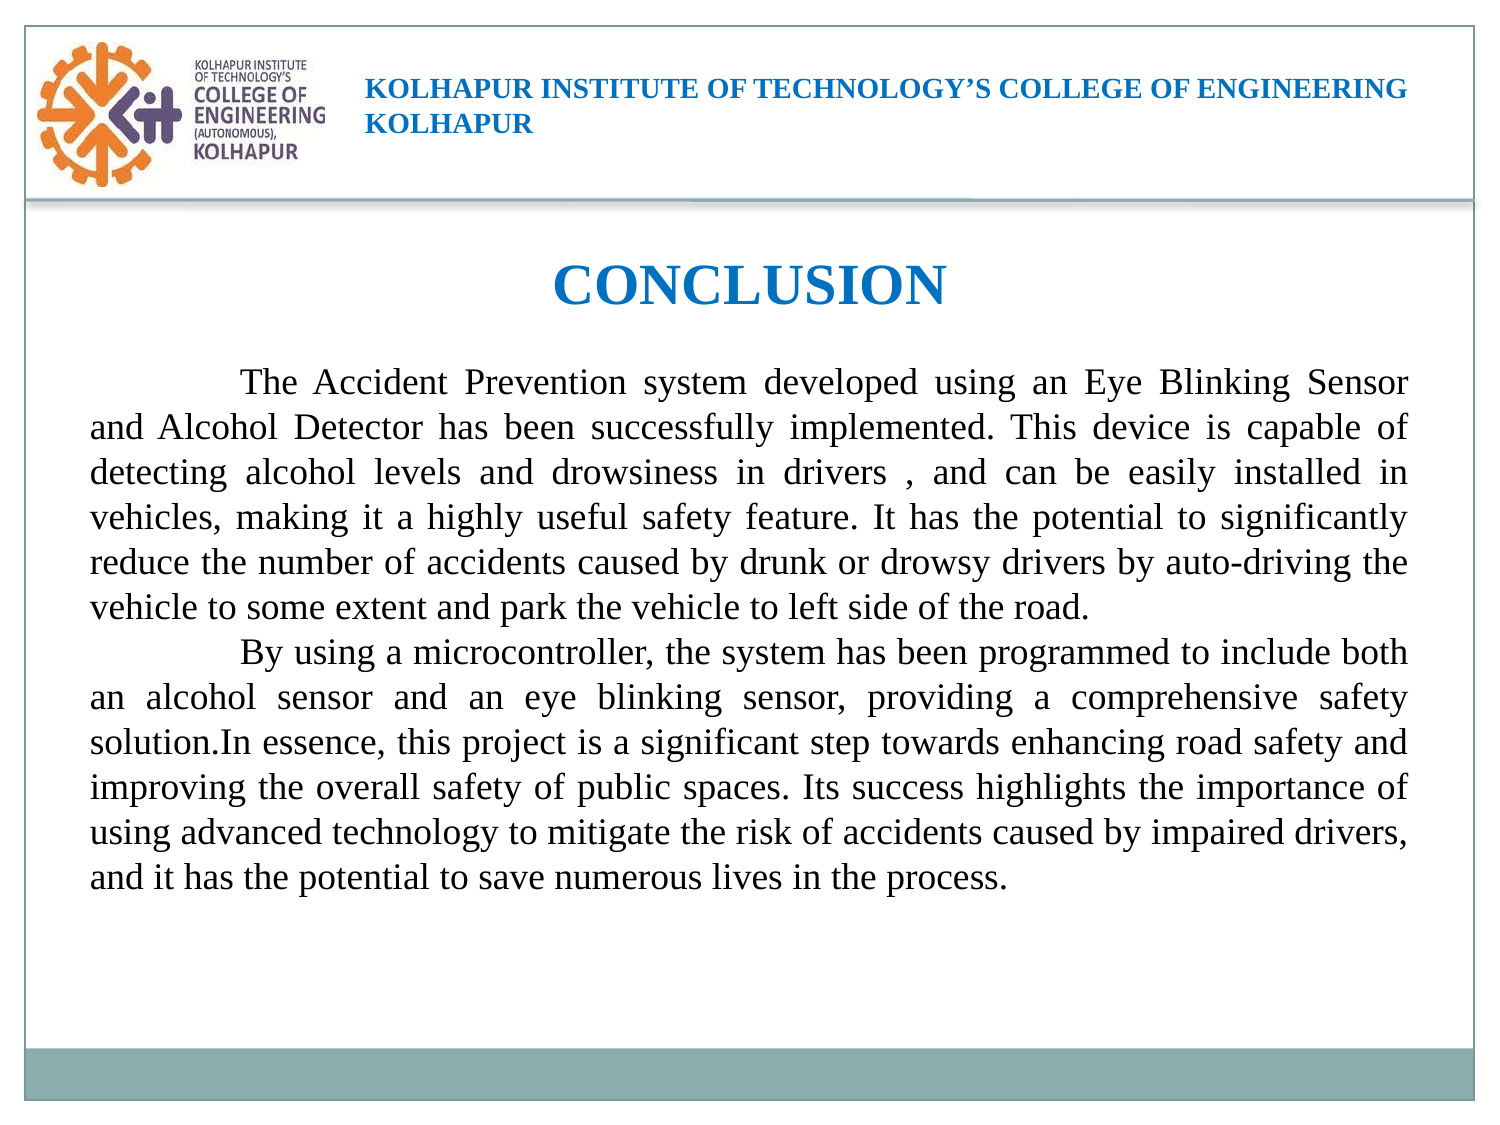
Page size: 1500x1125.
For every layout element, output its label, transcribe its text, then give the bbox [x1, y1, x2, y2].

picture [37, 42, 326, 187]
text_box KOLHAPUR INSTITUTE OF TECHNOLOGY’S COLLEGE OF ENGINEERING KOLHAPUR [349, 62, 1463, 148]
text_box CONCLUSION [0, 239, 1500, 350]
text_box The Accident Prevention system developed using an Eye Blinking Sensor and Alcohol Detector has been successfully implemented. This device is capable of detecting alcohol levels and drowsiness in drivers , and can be easily installed in vehicles, making it a highly useful safety feature. It has the potential to significantly reduce the number of accidents caused by drunk or drowsy drivers by auto-driving the vehicle to some extent and park the vehicle to left side of the road. By using a microcontroller, the system has been programmed to include both an alcohol sensor and an eye blinking sensor, providing a comprehensive safety solution.In essence, this project is a significant step towards enhancing road safety and improving the overall safety of public spaces. Its success highlights the importance of using advanced technology to mitigate the risk of accidents caused by impaired drivers, and it has the potential to save numerous lives in the process. [74, 350, 1425, 995]
